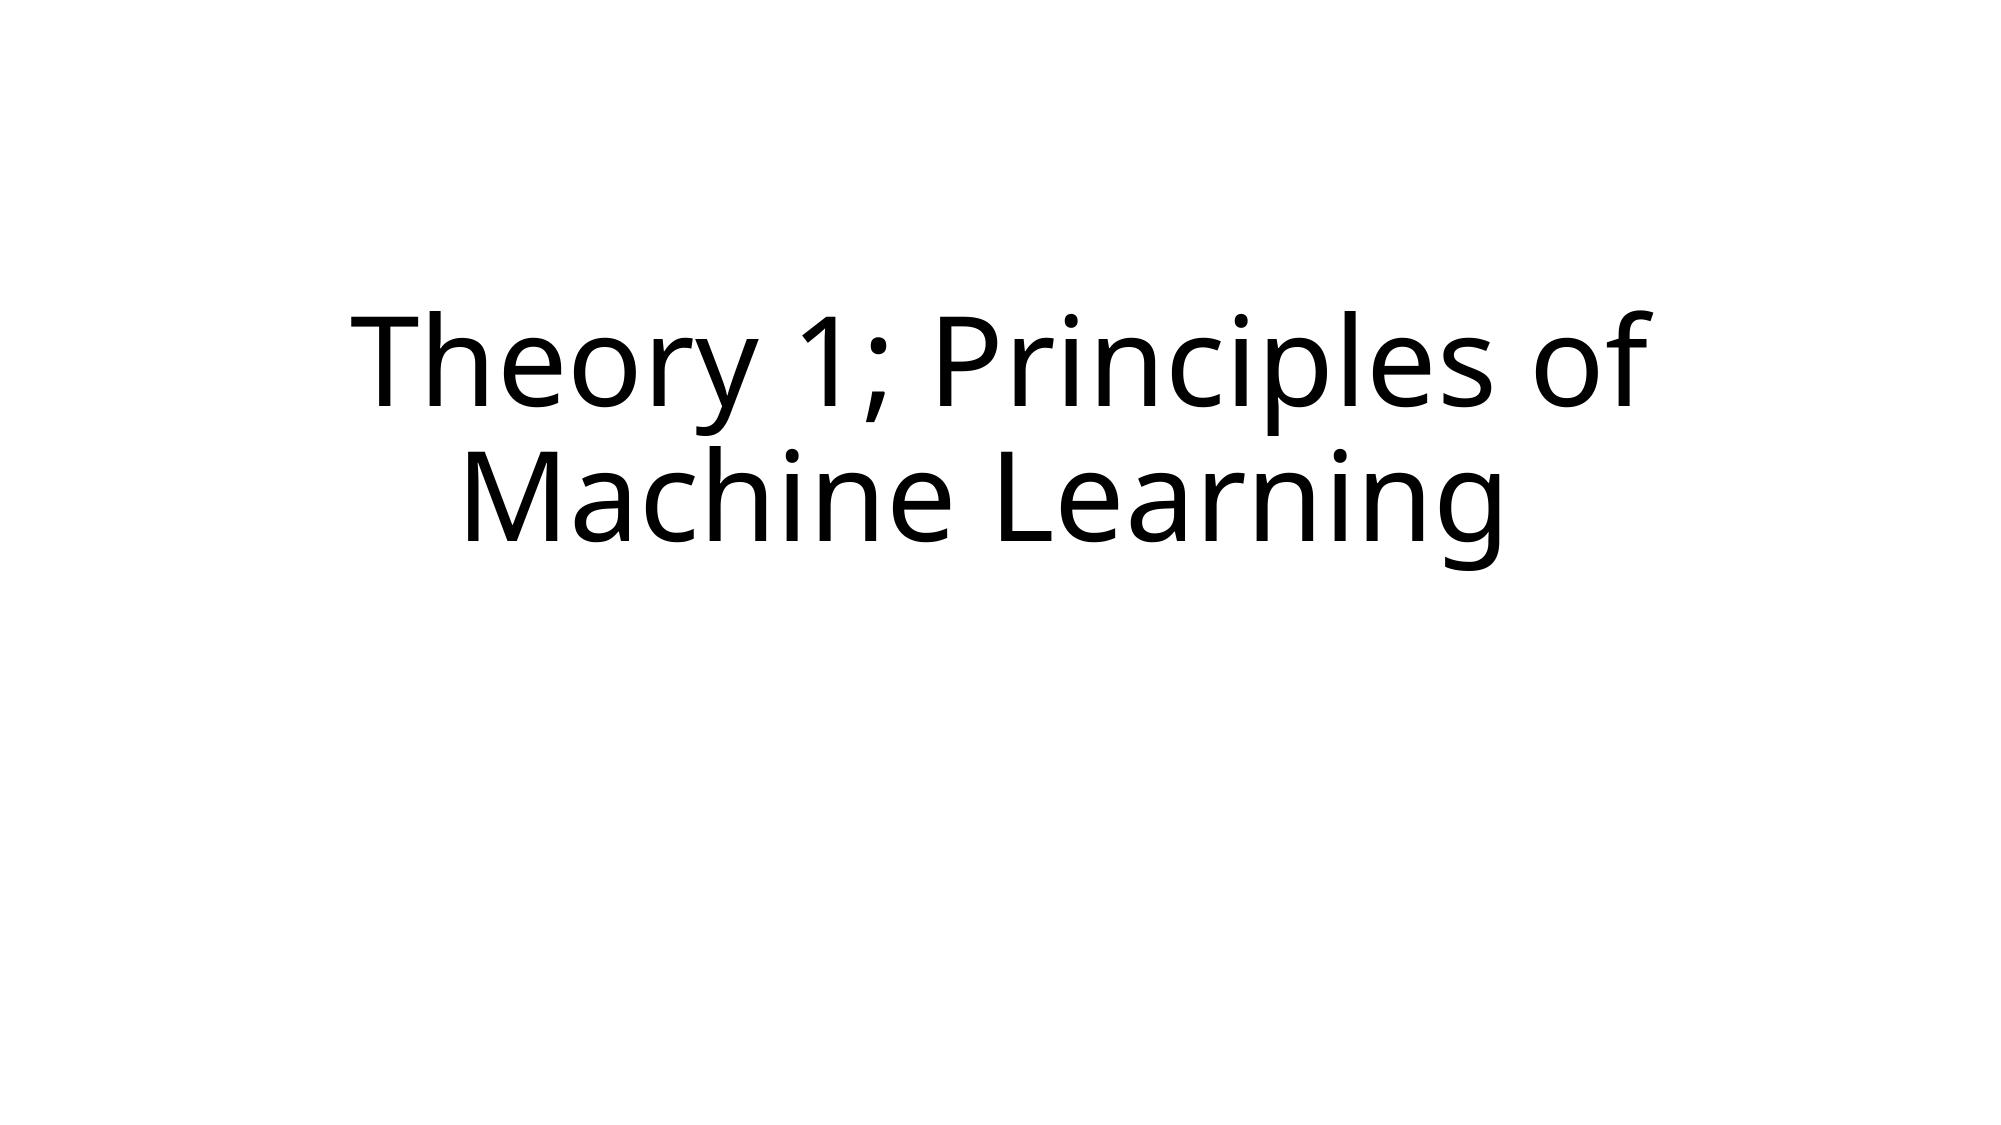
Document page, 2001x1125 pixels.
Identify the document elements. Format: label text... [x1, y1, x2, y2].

title Theory 1; Principles of Machine Learning [249, 184, 1750, 576]
